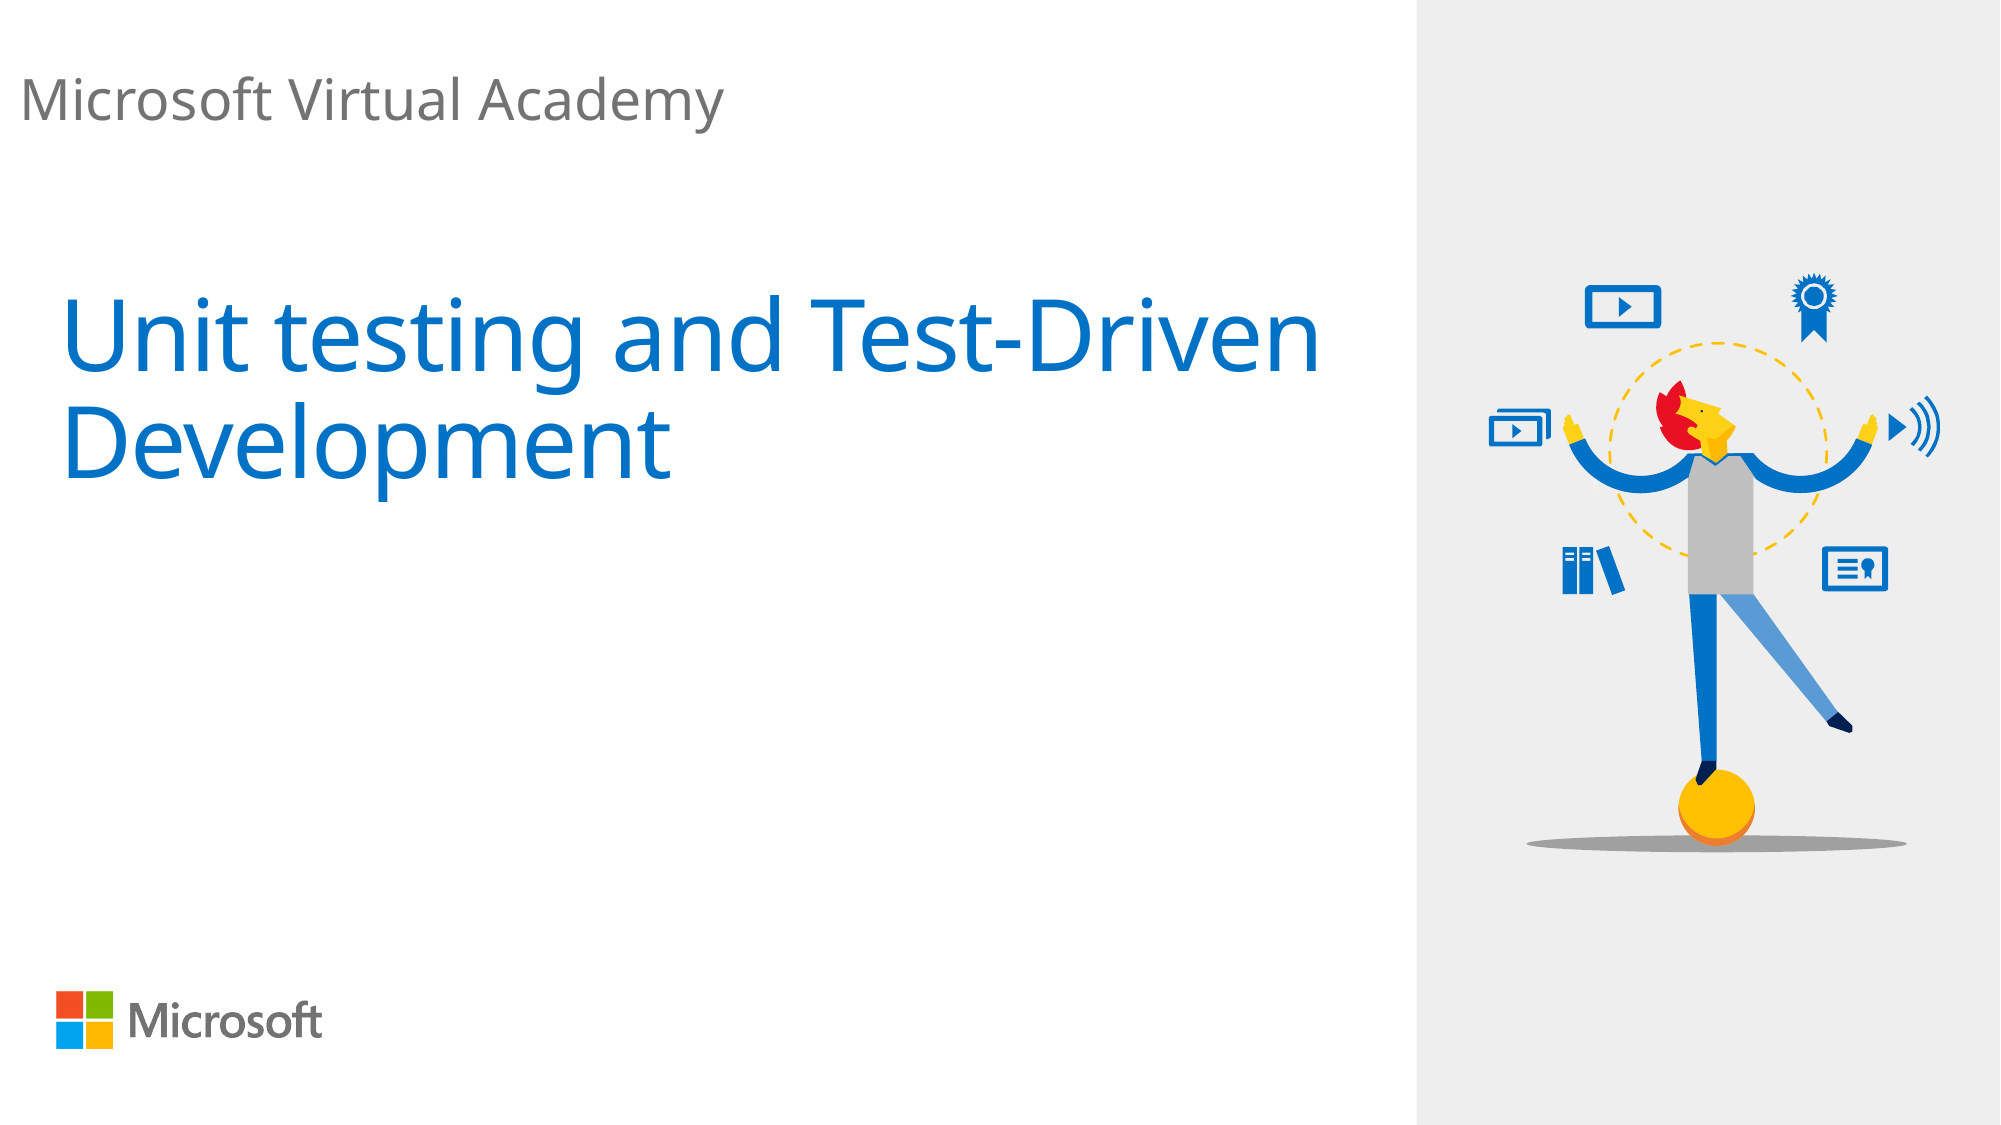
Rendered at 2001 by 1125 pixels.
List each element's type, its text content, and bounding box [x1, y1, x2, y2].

picture [56, 991, 322, 1049]
title Unit testing and Test-Driven Development [44, 269, 1401, 447]
